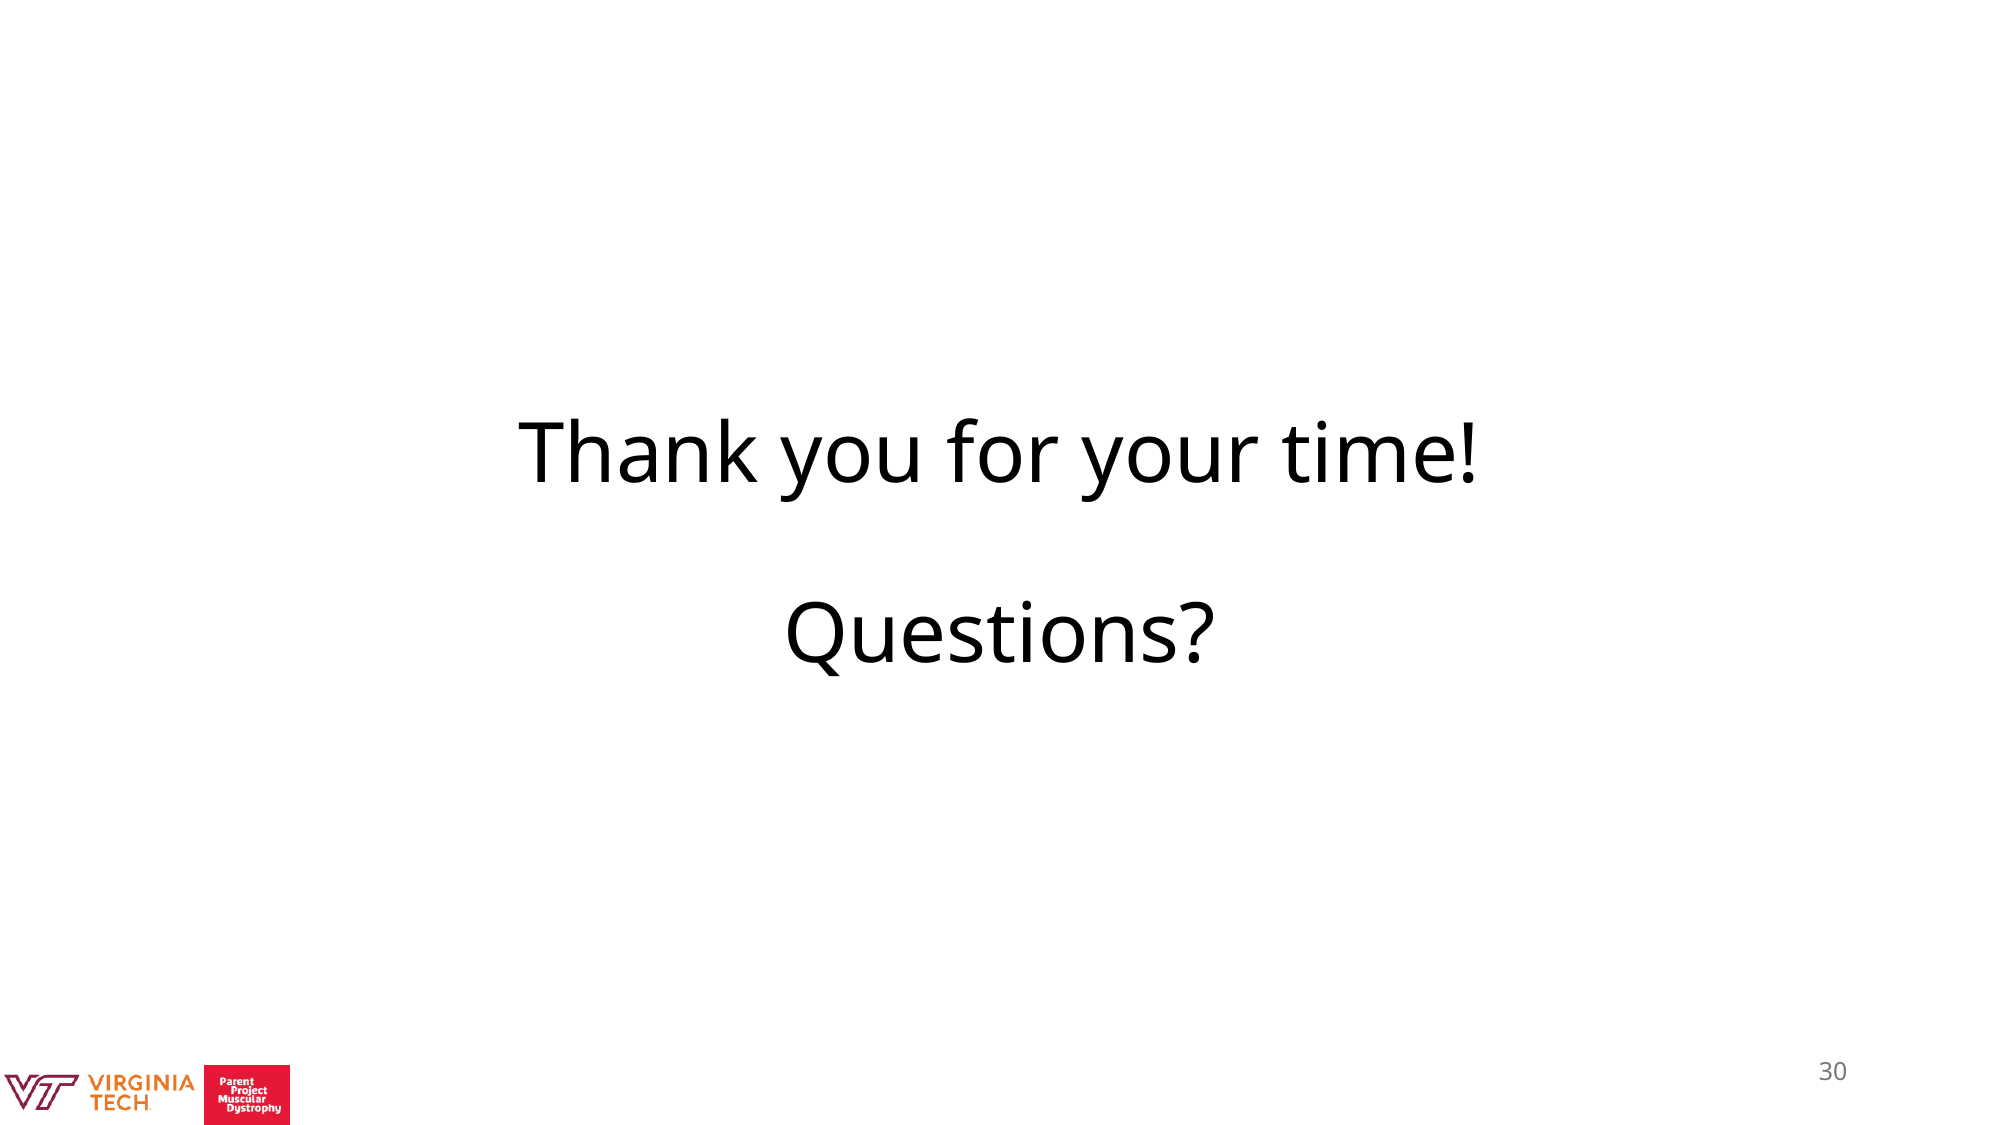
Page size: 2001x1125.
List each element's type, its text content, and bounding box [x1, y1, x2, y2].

title Thank you for your time! Questions? [137, 59, 1863, 1032]
picture [0, 1065, 290, 1125]
slide_number 30 [1412, 1042, 1863, 1103]
